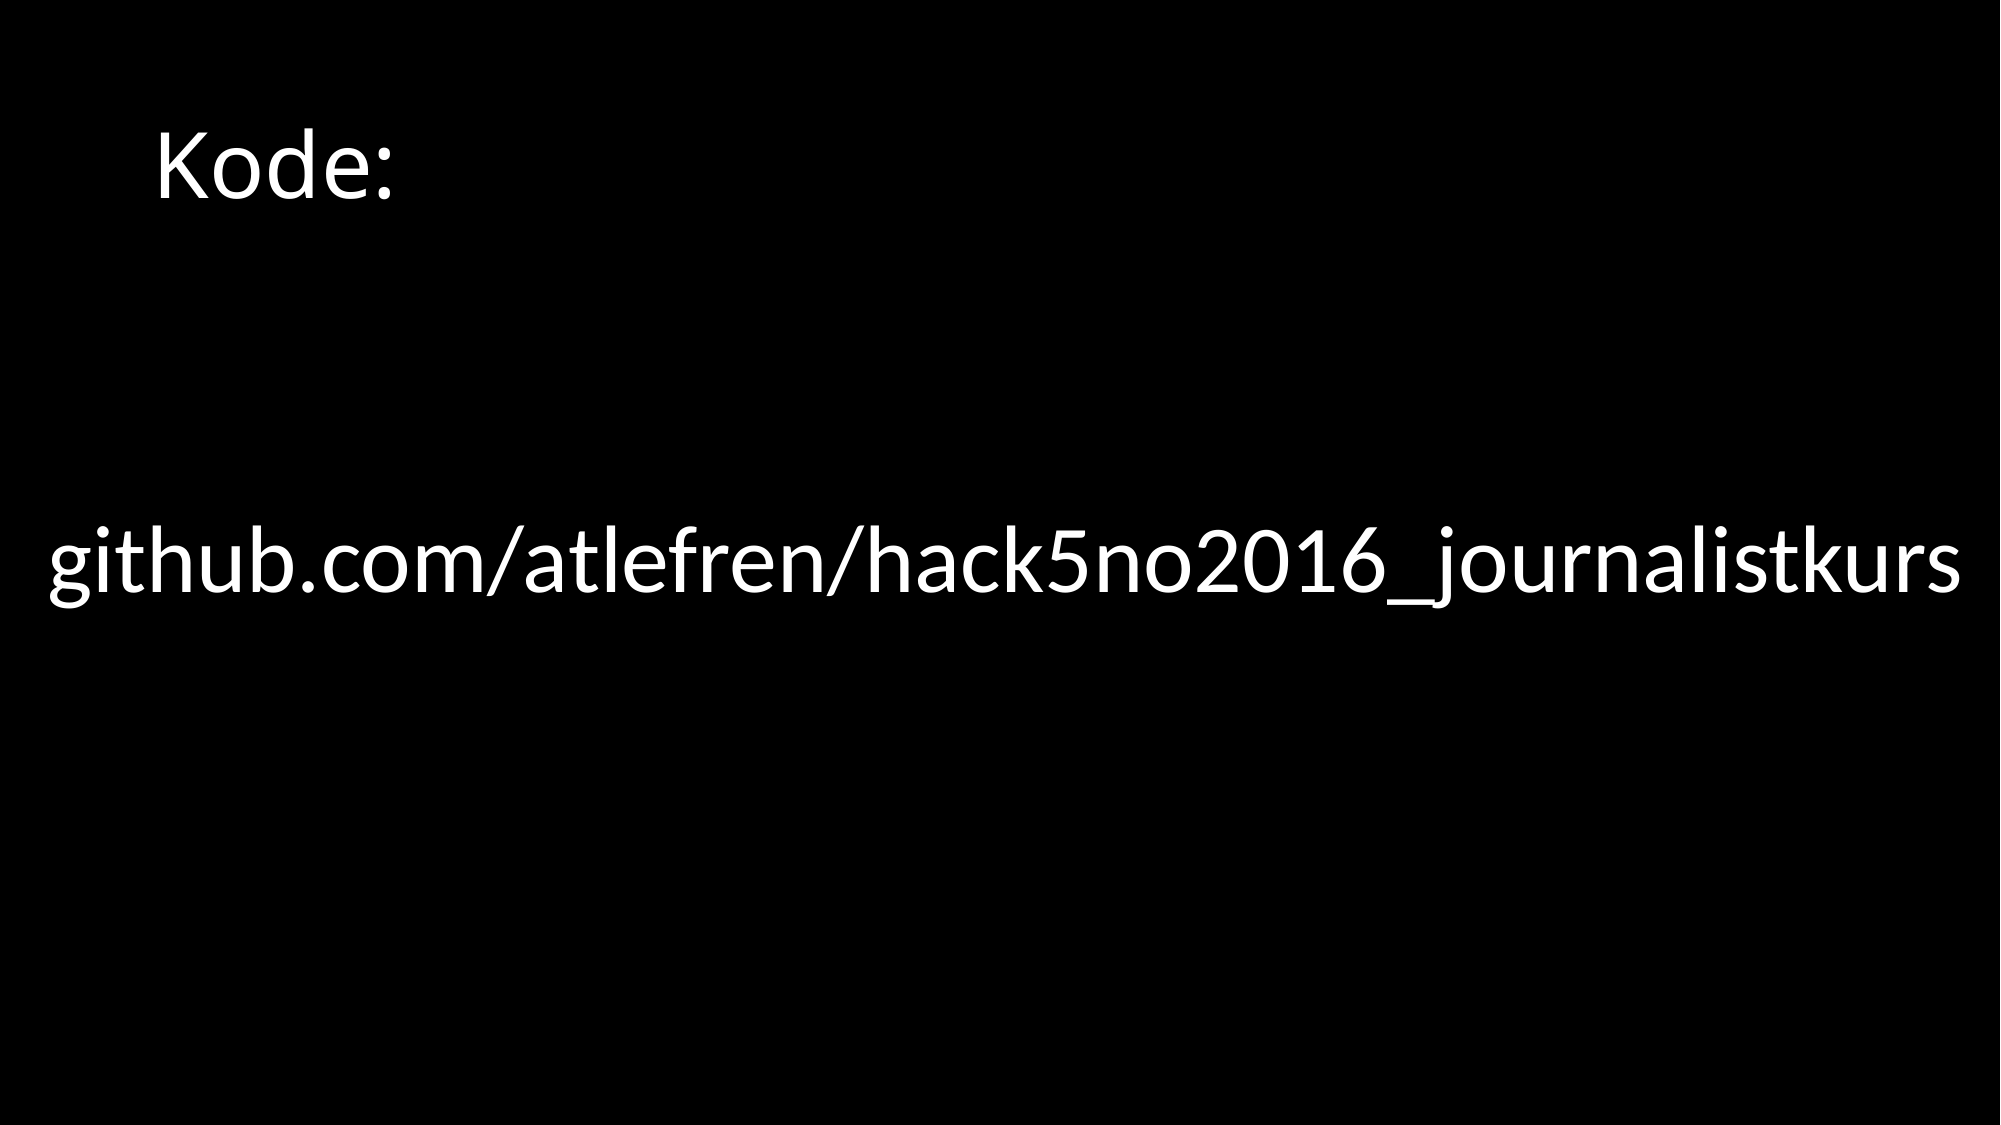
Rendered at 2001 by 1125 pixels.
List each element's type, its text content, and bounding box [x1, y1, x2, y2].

list github.com/atlefren/hack5no2016_journalistkurs [32, 502, 2000, 1125]
title Kode: [137, 59, 1863, 278]
